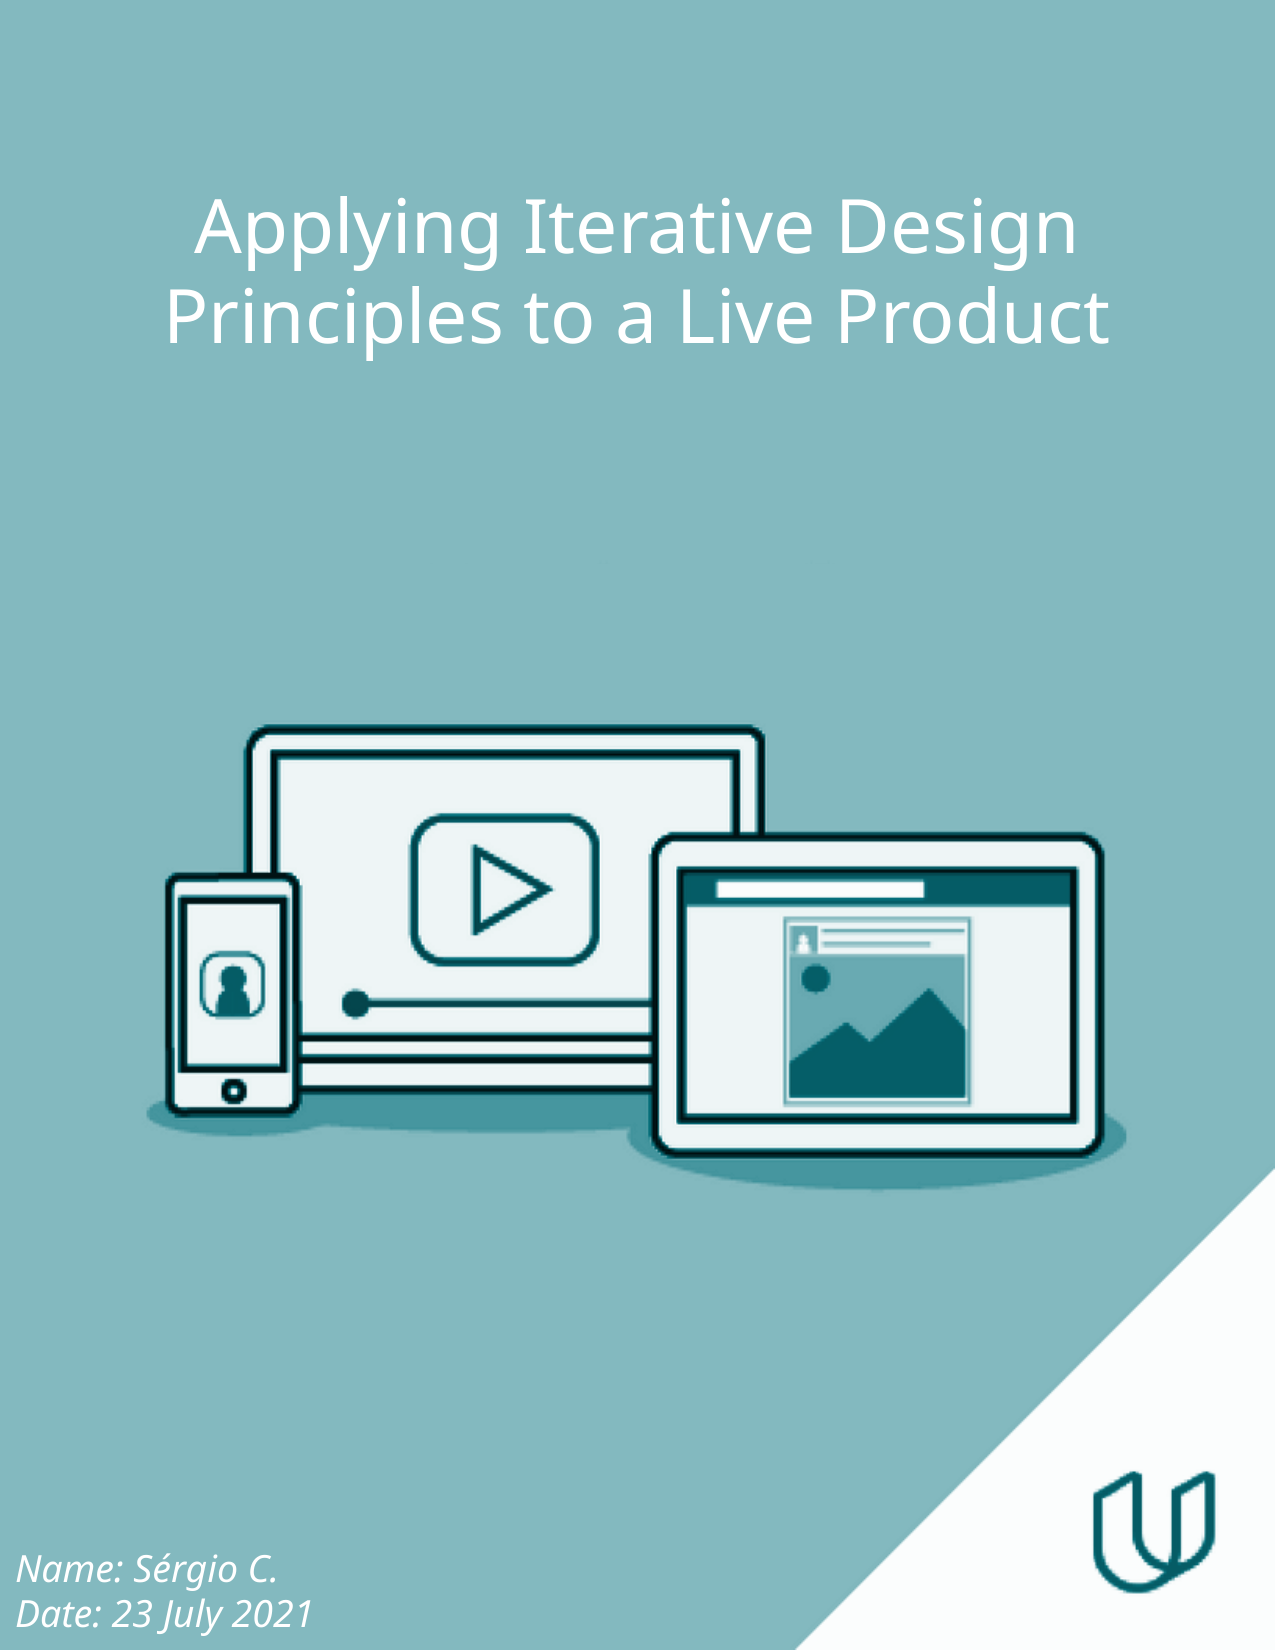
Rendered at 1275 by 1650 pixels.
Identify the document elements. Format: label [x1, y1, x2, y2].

text_box [0, 0, 1275, 1650]
